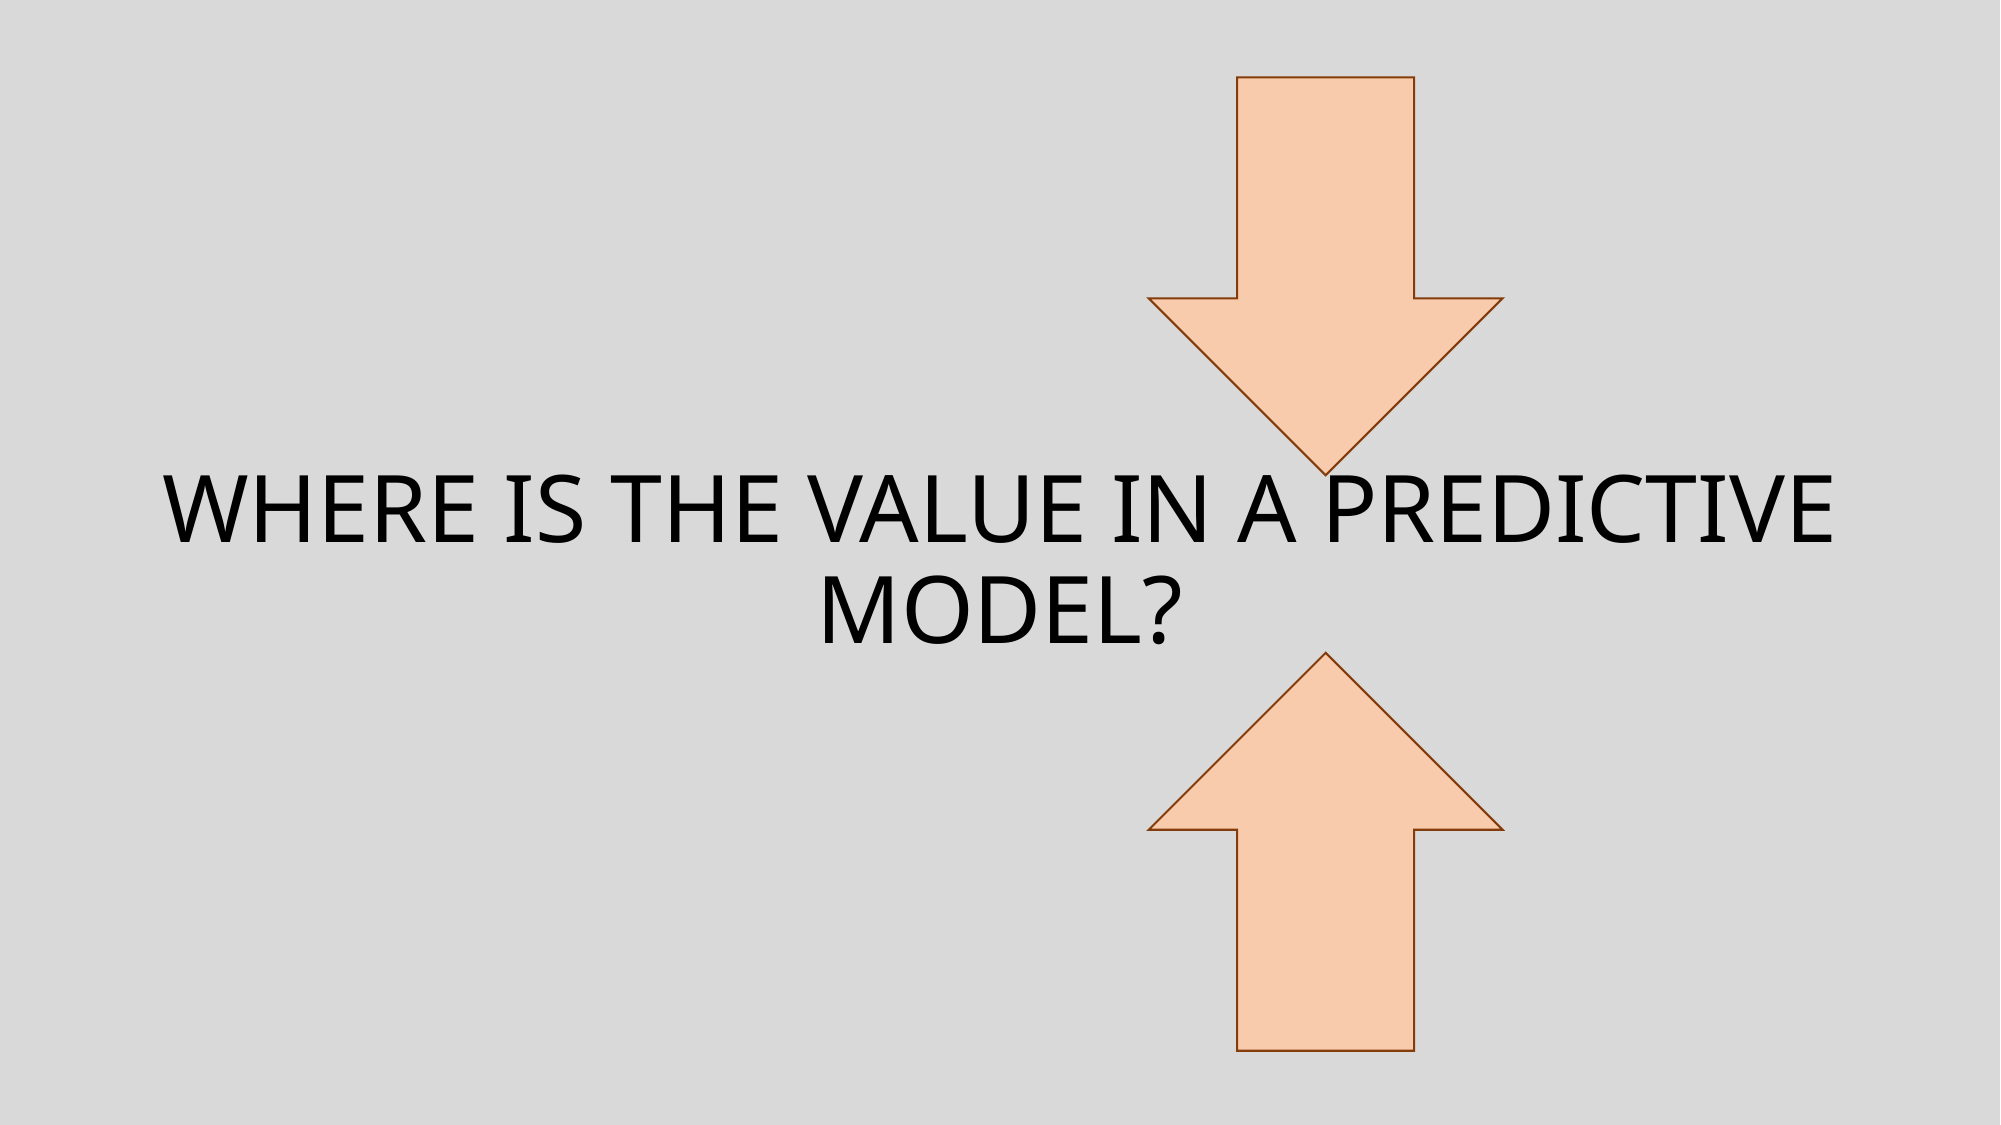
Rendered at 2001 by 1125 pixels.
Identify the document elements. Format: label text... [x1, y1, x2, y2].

title Where is the value in a predictive model? [95, 453, 1904, 672]
text_box [1146, 76, 1506, 477]
text_box [1146, 651, 1506, 1052]
